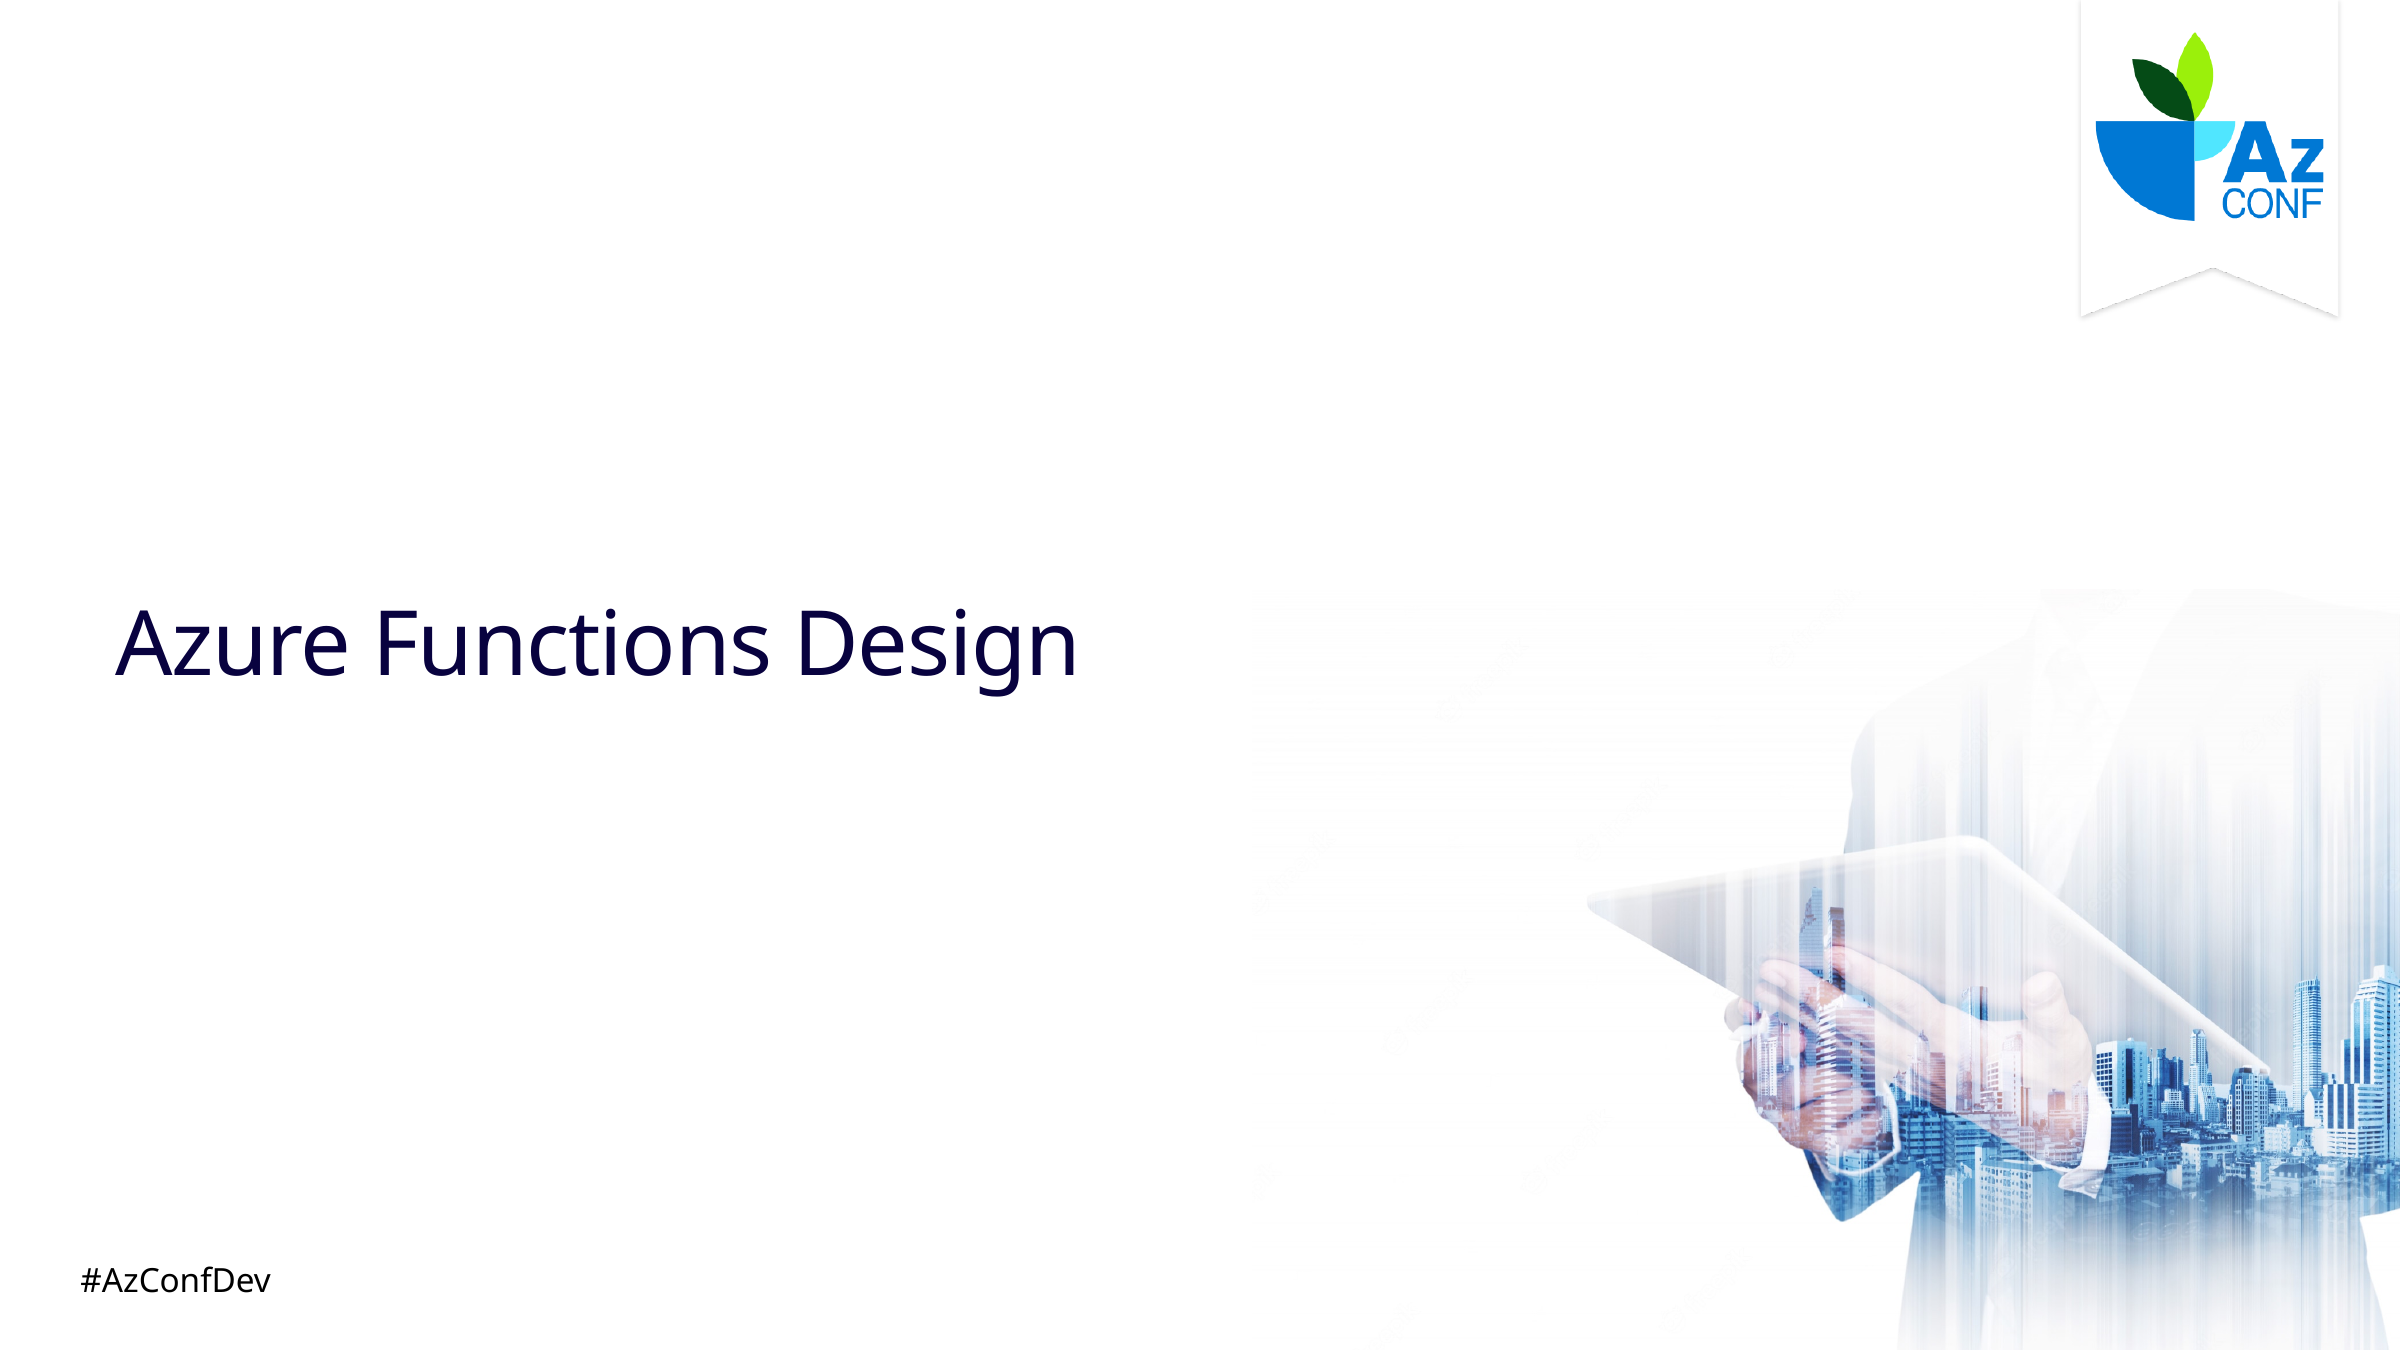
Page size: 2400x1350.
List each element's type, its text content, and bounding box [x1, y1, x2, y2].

title Azure Functions Design [115, 597, 1916, 696]
picture [1252, 589, 2400, 1350]
picture [2073, 0, 2346, 326]
